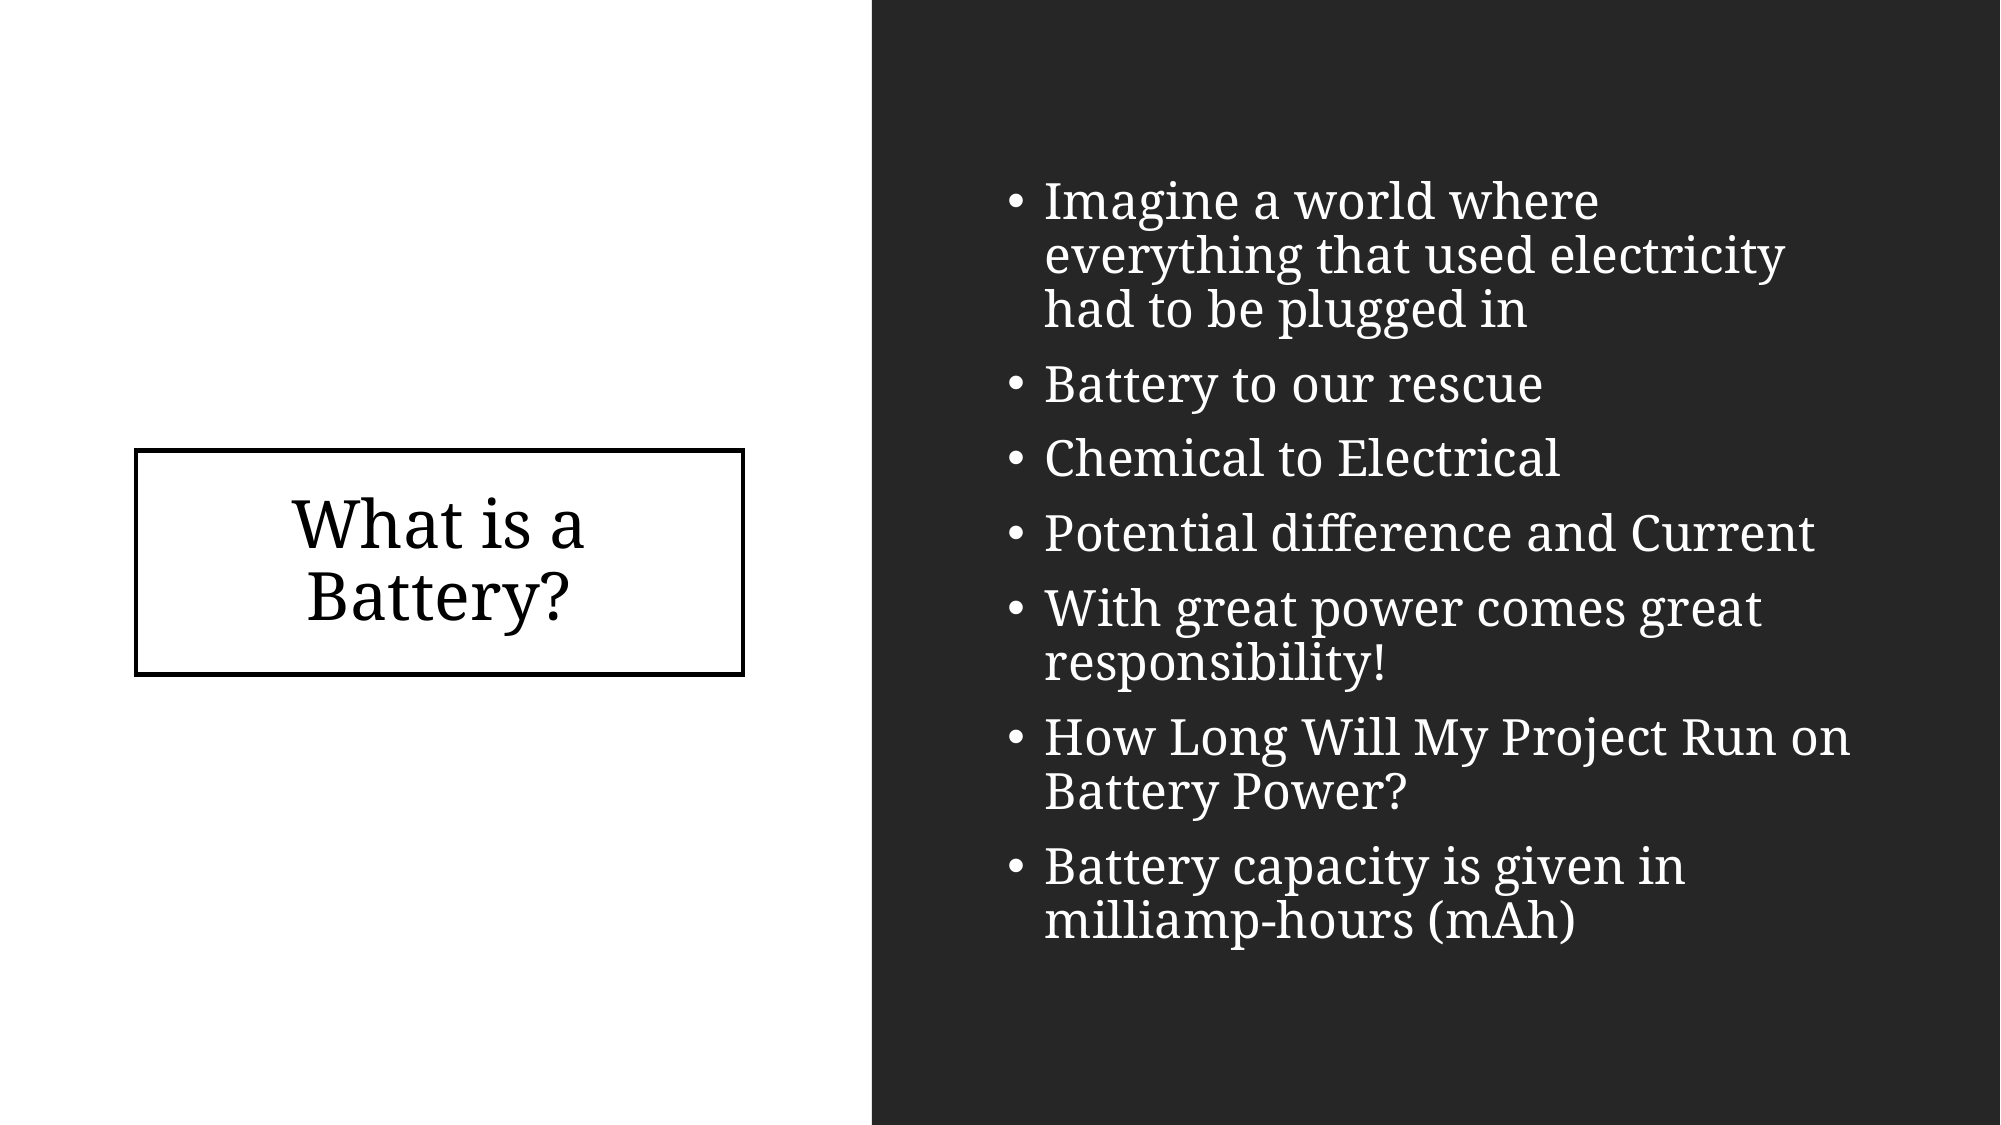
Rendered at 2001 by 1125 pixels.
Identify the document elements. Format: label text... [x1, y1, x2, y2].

title What is a Battery? [136, 450, 743, 675]
list Imagine a world where everything that used electricity had to be plugged in Battery to our rescue Chemical to Electrical Potential difference and Current With great power comes great responsibility! How Long Will My Project Run on Battery Power? Battery capacity is given in milliamp-hours (mAh) [992, 131, 1880, 994]
text_box [871, 0, 2000, 1125]
